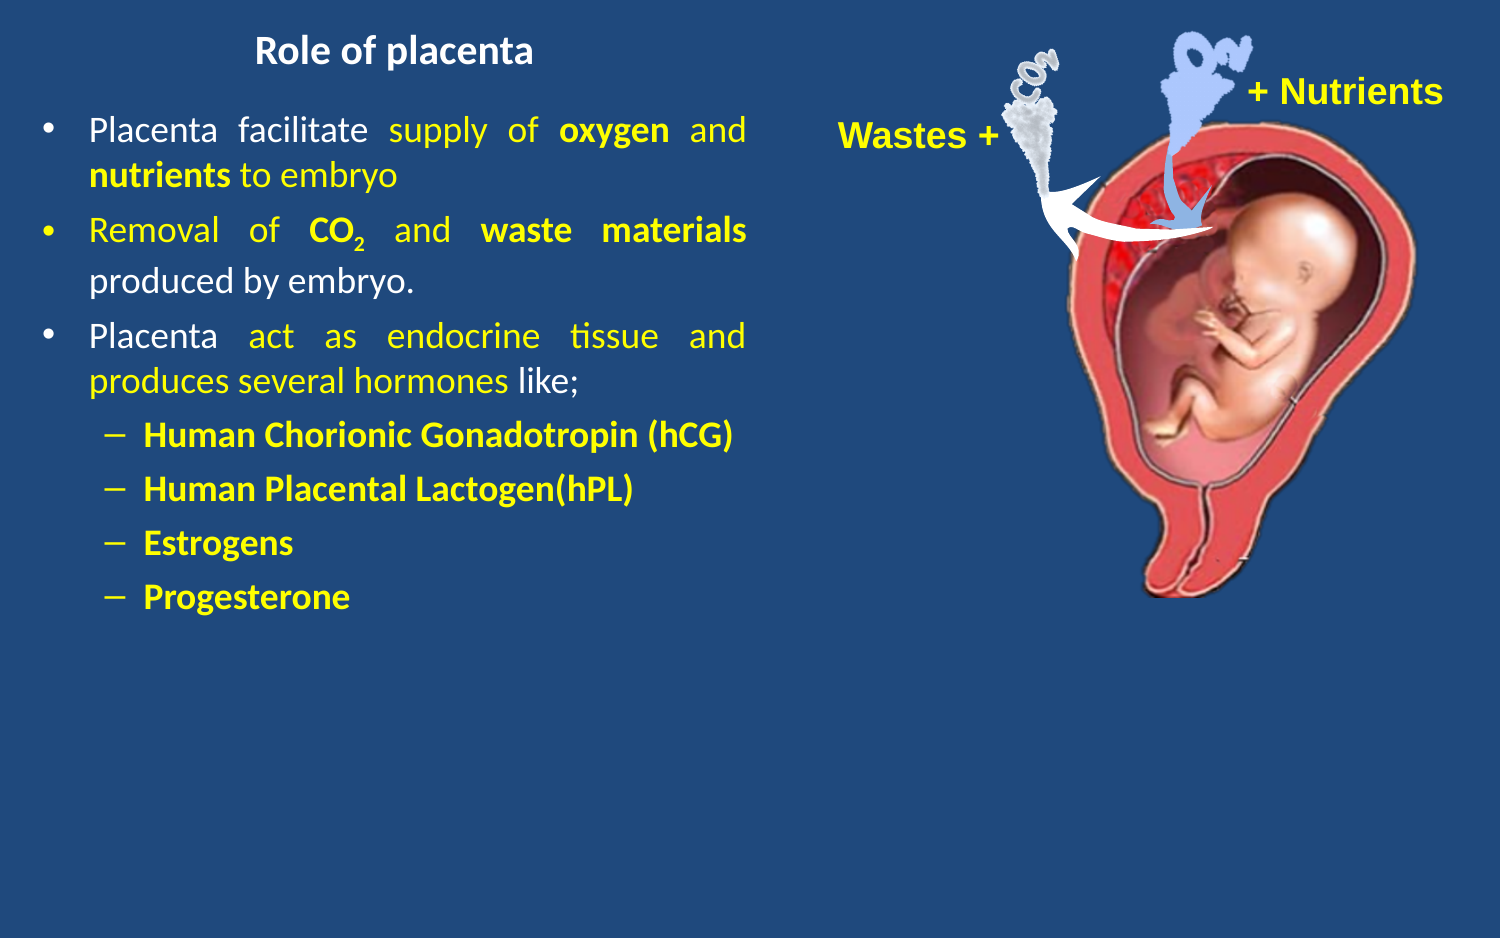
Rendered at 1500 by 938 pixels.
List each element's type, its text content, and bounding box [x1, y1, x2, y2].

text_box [821, 56, 1203, 277]
picture [1063, 237, 1435, 598]
list Placenta facilitate supply of oxygen and nutrients to embryo Removal of CO2 and waste materials produced by embryo. Placenta act as endocrine tissue and produces several hormones like; Human Chorionic Gonadotropin (hCG) Human Placental Lactogen(hPL) Estrogens Progesterone [29, 98, 760, 717]
title Role of placenta [29, 22, 760, 74]
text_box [1131, 32, 1461, 237]
